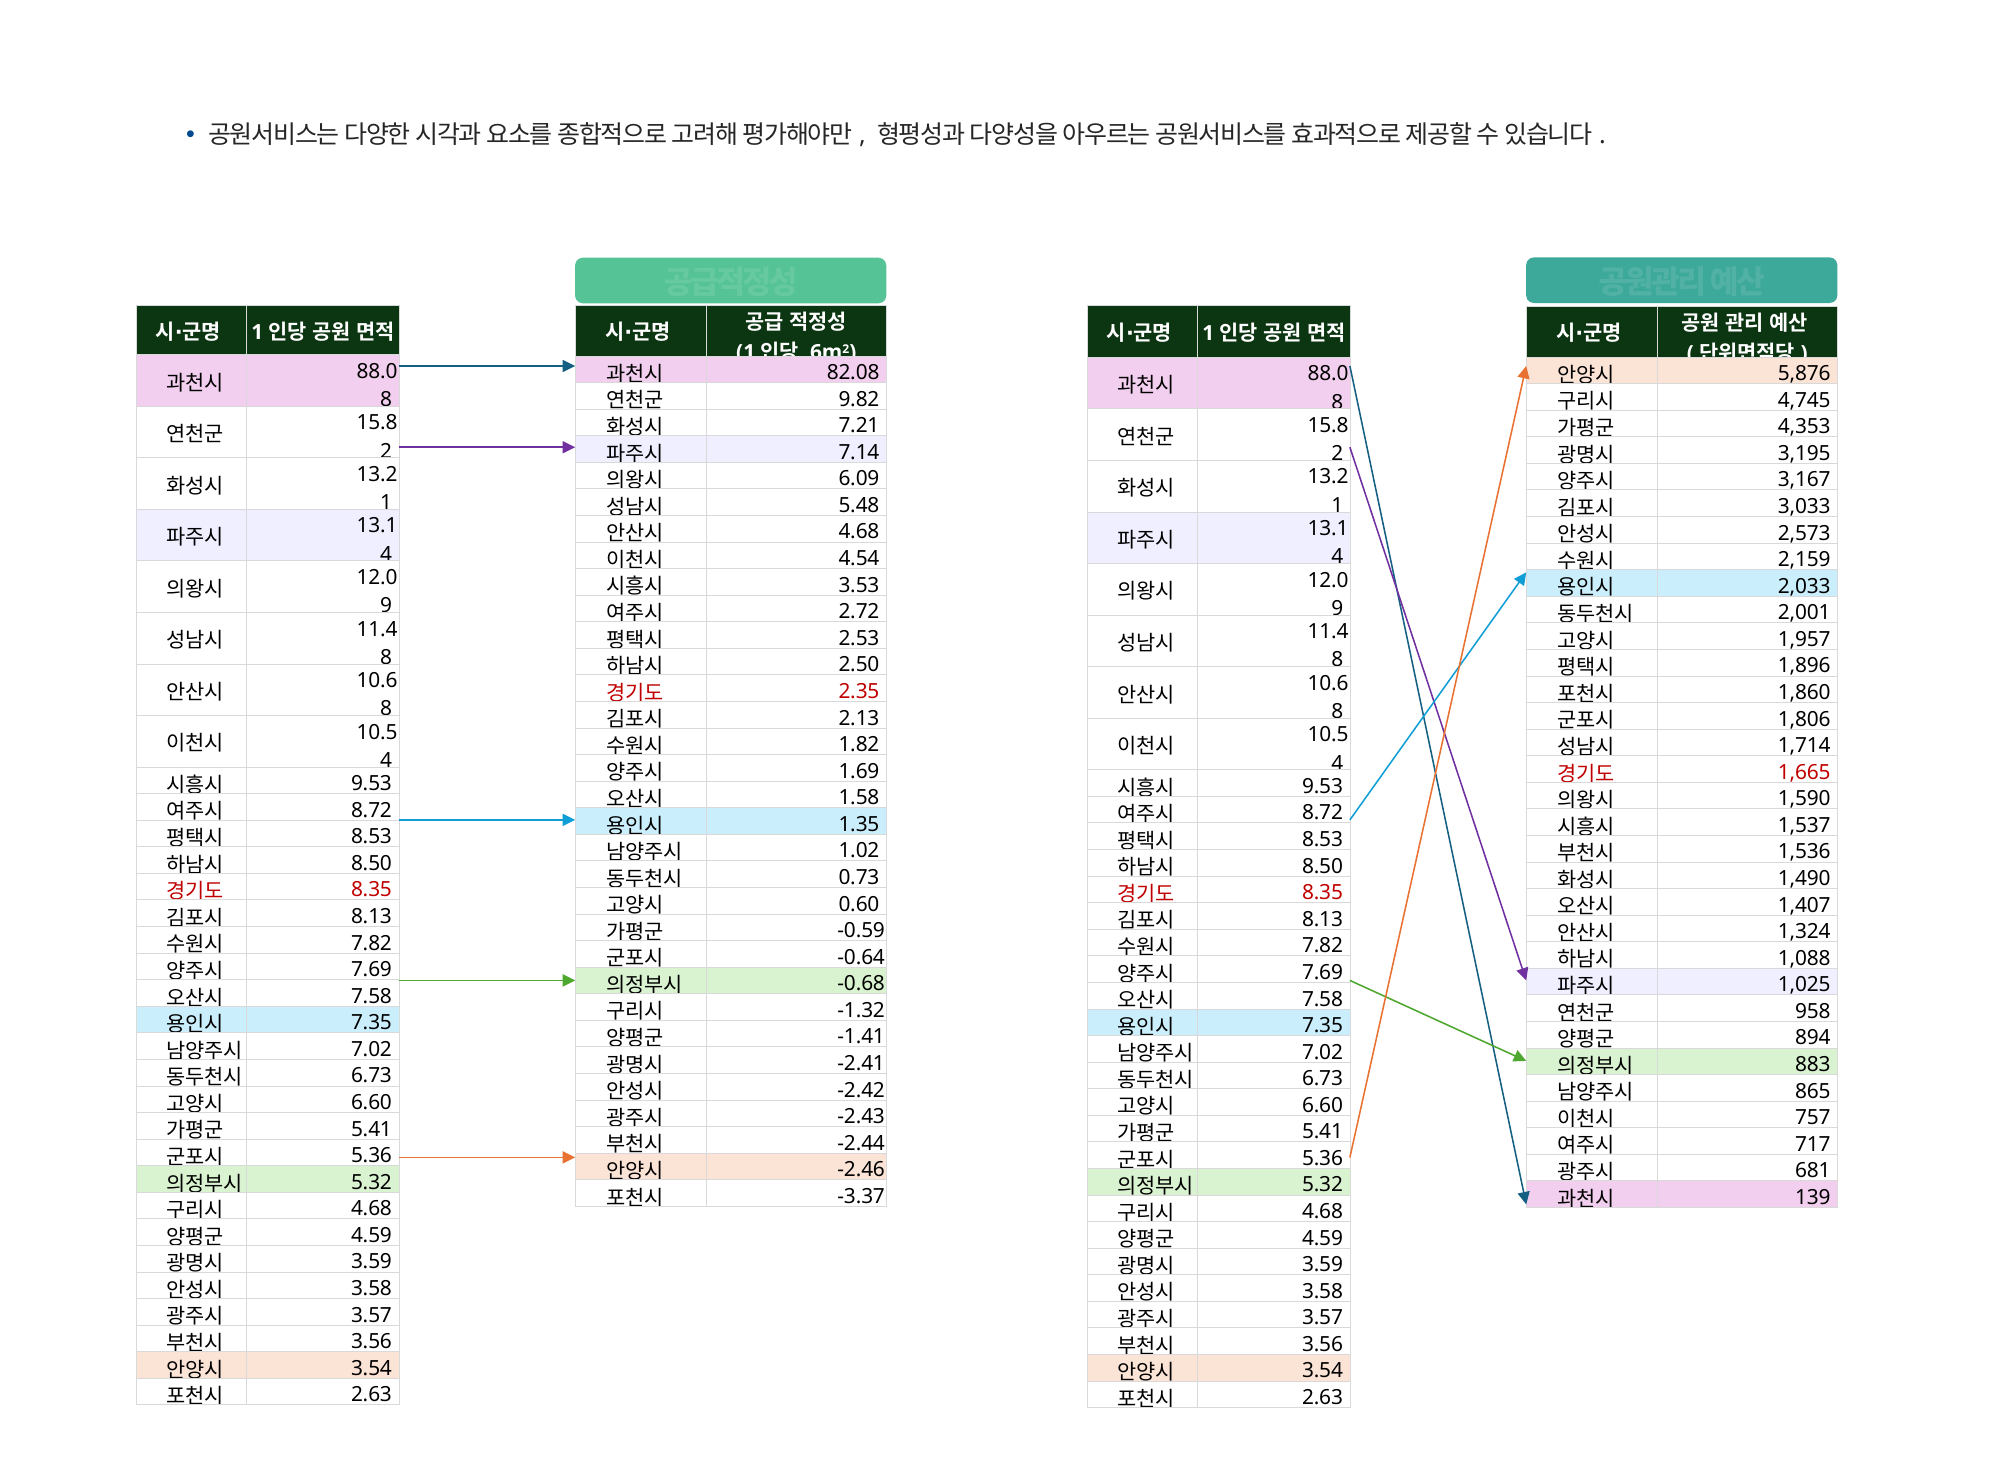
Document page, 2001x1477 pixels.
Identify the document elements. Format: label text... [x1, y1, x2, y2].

table_cell 2.63 [1198, 1382, 1350, 1407]
table_cell -0.59 [707, 915, 886, 940]
table_cell 양평군 [1088, 1222, 1197, 1248]
table_cell 7.14 [707, 436, 886, 462]
table_cell 포천시 [1527, 677, 1657, 702]
table_cell 3,167 [1658, 464, 1837, 489]
table_cell 1,665 [1658, 756, 1837, 782]
table_cell 화성시 [576, 410, 706, 435]
table_cell 3.53 [707, 569, 886, 595]
table_cell -0.64 [707, 941, 886, 967]
table_cell 여주시 [1088, 797, 1197, 822]
table_cell 수원시 [576, 729, 706, 754]
table_cell 안양시 [1527, 358, 1657, 383]
table_cell 광명시 [576, 1047, 706, 1073]
table_cell 10.68 [247, 665, 399, 715]
table_cell 8.53 [1198, 823, 1349, 849]
table_cell 용인시 [1527, 570, 1657, 596]
table_cell 수원시 [1088, 930, 1197, 955]
table_cell 1,536 [1658, 836, 1837, 862]
table_cell 4.68 [707, 516, 886, 542]
table_cell 남양주시 [576, 835, 706, 860]
table_cell 과천시 [1088, 358, 1197, 408]
table_cell 고양시 [137, 1087, 246, 1112]
table_cell 동두천시 [576, 861, 706, 887]
table_cell 안양시 [137, 1352, 246, 1378]
table_cell 오산시 [1088, 983, 1197, 1009]
table_cell 포천시 [1088, 1382, 1197, 1407]
table_cell 2.13 [707, 702, 886, 728]
table_cell 연천군 [137, 407, 246, 457]
table_cell 4.59 [1198, 1222, 1350, 1248]
table_cell -1.41 [707, 1021, 886, 1046]
table_cell 3.54 [1198, 1355, 1350, 1381]
table_cell 13.14 [1198, 513, 1349, 563]
table_cell 5.36 [1198, 1142, 1349, 1168]
table_cell 경기도 [137, 874, 246, 899]
table_cell 4.54 [707, 543, 886, 568]
table_cell 4.68 [247, 1193, 399, 1218]
table_cell 3.57 [1198, 1302, 1350, 1327]
table_cell 부천시 [1527, 836, 1657, 862]
table_cell 8.13 [1198, 903, 1349, 929]
table_cell 6.09 [707, 463, 886, 488]
table_cell 5.41 [1198, 1116, 1349, 1141]
table_cell 2.50 [707, 649, 886, 674]
table_cell 포천시 [576, 1180, 706, 1206]
table_cell 7.69 [247, 954, 399, 979]
table_cell 남양주시 [1088, 1036, 1197, 1062]
table_cell 8.35 [247, 874, 399, 899]
table_cell 12.09 [1198, 564, 1349, 615]
table_cell -1.32 [707, 994, 886, 1020]
table_cell 군포시 [576, 941, 706, 967]
table_cell 139 [1658, 1181, 1837, 1207]
table_cell 7.35 [247, 1007, 399, 1032]
table_cell 7.21 [707, 410, 886, 435]
table_cell 1.58 [707, 782, 886, 807]
table_cell 9.53 [1198, 770, 1349, 796]
table_cell 구리시 [576, 994, 706, 1020]
table_cell 연천군 [1088, 409, 1197, 460]
table_cell 안산시 [1527, 916, 1657, 941]
table_cell 1.02 [707, 835, 886, 860]
table_header 1인당 공원 면적 [247, 306, 399, 354]
table_cell 7.58 [1198, 983, 1349, 1009]
table_cell 오산시 [576, 782, 706, 807]
table_cell 구리시 [137, 1193, 246, 1218]
table_cell 연천군 [1527, 995, 1657, 1021]
table_cell 1.35 [707, 808, 886, 834]
table_cell 717 [1658, 1128, 1837, 1154]
table_cell 3.59 [247, 1246, 399, 1272]
table_cell 광주시 [1088, 1302, 1197, 1327]
table_header 시∙군명 [1088, 306, 1197, 357]
table_cell 안산시 [1088, 667, 1197, 718]
table_cell 성남시 [137, 613, 246, 664]
table_header 시∙군명 [576, 306, 706, 356]
table_cell 안산시 [137, 665, 246, 715]
table_cell -2.46 [707, 1154, 886, 1179]
table_cell 1,490 [1658, 863, 1837, 888]
table_cell 13.14 [247, 510, 399, 560]
table_cell 2.35 [707, 675, 886, 701]
table_cell 이천시 [1088, 719, 1197, 769]
table_cell 파주시 [1527, 969, 1657, 994]
table_cell 평택시 [137, 821, 246, 846]
table_cell 경기도 [1088, 877, 1197, 902]
table_cell 부천시 [576, 1127, 706, 1153]
table_cell 의왕시 [137, 561, 246, 612]
table_cell 광명시 [1088, 1249, 1197, 1274]
table_cell 4,353 [1658, 411, 1837, 436]
table_cell 과천시 [137, 355, 246, 406]
table_cell 연천군 [576, 383, 706, 409]
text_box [1349, 1158, 1527, 1205]
table_cell 남양주시 [1527, 1075, 1657, 1101]
table_cell 3.56 [247, 1326, 399, 1351]
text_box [1349, 365, 1527, 1158]
table_cell 5.36 [247, 1140, 399, 1165]
table_cell 10.54 [247, 716, 399, 767]
table_cell 성남시 [1088, 616, 1197, 666]
table_cell 용인시 [1088, 1010, 1197, 1035]
table_header 공원 관리 예산 (단위면적당) [1658, 307, 1837, 357]
table_cell 757 [1658, 1102, 1837, 1127]
table_cell 이천시 [576, 543, 706, 568]
table_header 1인당 공원 면적 [1198, 306, 1350, 357]
table_cell 3.54 [247, 1352, 399, 1378]
table_cell 동두천시 [137, 1060, 246, 1086]
table_cell 2.72 [707, 596, 886, 621]
table_cell 가평군 [1088, 1116, 1197, 1141]
table_cell 958 [1658, 995, 1837, 1021]
table_cell 용인시 [137, 1007, 246, 1032]
table_cell 11.48 [247, 613, 399, 664]
table_cell 2.63 [247, 1379, 399, 1404]
table_cell 오산시 [137, 980, 246, 1006]
table_cell 3.58 [1198, 1275, 1350, 1301]
table_cell 가평군 [137, 1113, 246, 1139]
table_cell 김포시 [137, 900, 246, 926]
table_cell 82.08 [707, 357, 886, 382]
table_cell 시흥시 [1527, 809, 1657, 835]
table_cell 동두천시 [1088, 1063, 1197, 1088]
table_cell 하남시 [137, 847, 246, 873]
table_cell 의정부시 [576, 968, 706, 993]
text_box 공원서비스는 다양한 시각과 요소를 종합적으로 고려해 평가해야만, 형평성과 다양성을 아우르는 공원서비스를 효과적으로 제공할 수 있습니다. [171, 102, 1877, 157]
table_cell 1,324 [1658, 916, 1837, 941]
table_cell 2,001 [1658, 597, 1837, 622]
table_cell 894 [1658, 1022, 1837, 1048]
table_cell 여주시 [1527, 1128, 1657, 1154]
table_cell 1,025 [1658, 969, 1837, 994]
table_cell 광명시 [1527, 437, 1657, 463]
table_cell 4.59 [247, 1219, 399, 1245]
table_cell 3.58 [247, 1273, 399, 1298]
table_cell 양평군 [1527, 1022, 1657, 1048]
table_cell 이천시 [1527, 1102, 1657, 1127]
table_cell 8.35 [1198, 877, 1349, 902]
table_cell 하남시 [1088, 850, 1197, 876]
table_cell 1,714 [1658, 730, 1837, 755]
table_cell 구리시 [1527, 384, 1657, 410]
table_cell 시흥시 [576, 569, 706, 595]
table_cell 시흥시 [137, 768, 246, 793]
table_cell 하남시 [1527, 942, 1657, 968]
table_cell 1,407 [1658, 889, 1837, 915]
table_cell -0.68 [707, 968, 886, 993]
table_cell 고양시 [1527, 623, 1657, 649]
table_cell 부천시 [137, 1326, 246, 1351]
table_cell 여주시 [576, 596, 706, 621]
table_cell 6.60 [1198, 1089, 1349, 1115]
table_cell 용인시 [576, 808, 706, 834]
table_cell 안성시 [137, 1273, 246, 1298]
table_cell 평택시 [1088, 823, 1197, 849]
table_cell 7.58 [247, 980, 399, 1006]
table_cell 1,860 [1658, 677, 1837, 702]
table_cell 13.21 [247, 458, 399, 509]
table_cell 1.69 [707, 755, 886, 781]
table_cell -2.43 [707, 1101, 886, 1126]
table_cell 경기도 [1527, 756, 1657, 782]
table_cell 고양시 [1088, 1089, 1197, 1115]
table_cell 15.82 [1198, 409, 1349, 460]
table_cell 0.60 [707, 888, 886, 914]
table_cell 의정부시 [1088, 1169, 1197, 1195]
table_cell 5.32 [1198, 1169, 1349, 1195]
table_cell -2.44 [707, 1127, 886, 1153]
table_cell 0.73 [707, 861, 886, 887]
table_cell 의왕시 [1088, 564, 1197, 615]
table_cell 7.02 [247, 1033, 399, 1059]
table_cell 3,033 [1658, 490, 1837, 516]
table_cell 안산시 [576, 516, 706, 542]
table_cell 평택시 [1527, 650, 1657, 676]
table_cell 양주시 [1527, 464, 1657, 489]
table_cell 10.54 [1198, 719, 1349, 769]
table_cell 파주시 [576, 436, 706, 462]
table_cell 11.48 [1198, 616, 1349, 666]
table_cell 가평군 [1527, 411, 1657, 436]
table_cell 수원시 [137, 927, 246, 953]
table_cell 15.82 [247, 407, 399, 457]
table_cell 12.09 [247, 561, 399, 612]
table_cell 의왕시 [1527, 783, 1657, 808]
table_cell 하남시 [576, 649, 706, 674]
table_cell 안성시 [1527, 517, 1657, 543]
table_cell 1,537 [1658, 809, 1837, 835]
table_cell 남양주시 [137, 1033, 246, 1059]
table_cell 3.59 [1198, 1249, 1350, 1274]
table_cell 3.57 [247, 1299, 399, 1325]
table_cell 파주시 [137, 510, 246, 560]
table_cell 7.82 [1198, 930, 1349, 955]
table_cell 성남시 [1527, 730, 1657, 755]
table_cell 화성시 [1527, 863, 1657, 888]
table_cell 파주시 [1088, 513, 1197, 563]
table_cell 양평군 [137, 1219, 246, 1245]
table_cell 수원시 [1527, 544, 1657, 569]
table_cell 의왕시 [576, 463, 706, 488]
table_cell 성남시 [576, 489, 706, 515]
table_cell -3.37 [707, 1180, 886, 1206]
table_cell 양평군 [576, 1021, 706, 1046]
table_cell 4.68 [1198, 1196, 1350, 1221]
text_box 공원관리 예산 [1524, 255, 1839, 305]
table_header 공급 적정성 (1인당 6m2) [707, 306, 886, 356]
table_header 시∙군명 [137, 306, 246, 354]
table_cell 1,957 [1658, 623, 1837, 649]
table_cell 광주시 [1527, 1155, 1657, 1180]
table_cell 화성시 [1088, 461, 1197, 512]
table_cell 양주시 [1088, 956, 1197, 982]
table_cell 김포시 [576, 702, 706, 728]
table_cell -2.42 [707, 1074, 886, 1100]
table_cell 1.82 [707, 729, 886, 754]
table_cell 부천시 [1088, 1328, 1197, 1354]
table_cell 이천시 [137, 716, 246, 767]
table_cell 681 [1658, 1155, 1837, 1180]
table_cell 오산시 [1527, 889, 1657, 915]
table_cell 과천시 [1527, 1181, 1657, 1207]
table_cell 7.69 [1198, 956, 1349, 982]
table_cell 안성시 [576, 1074, 706, 1100]
table_cell 안성시 [1088, 1275, 1197, 1301]
table_cell 7.82 [247, 927, 399, 953]
table_cell 김포시 [1527, 490, 1657, 516]
table_cell 1,896 [1658, 650, 1837, 676]
table_cell 6.73 [1198, 1063, 1349, 1088]
table_cell 6.73 [247, 1060, 399, 1086]
table_cell 동두천시 [1527, 597, 1657, 622]
table_cell 88.08 [247, 355, 399, 406]
table_cell 5.41 [247, 1113, 399, 1139]
table_cell 8.72 [1198, 797, 1349, 822]
table_cell 865 [1658, 1075, 1837, 1101]
table_cell 8.53 [247, 821, 399, 846]
table_cell 여주시 [137, 794, 246, 820]
table_cell 8.13 [247, 900, 399, 926]
table_cell 안양시 [576, 1154, 706, 1179]
table_cell 88.08 [1198, 358, 1350, 408]
table_cell 김포시 [1088, 903, 1197, 929]
table_cell 7.35 [1198, 1010, 1349, 1035]
table_cell 2,033 [1658, 570, 1837, 596]
table_cell 화성시 [137, 458, 246, 509]
table_cell 13.21 [1198, 461, 1349, 512]
table_cell 구리시 [1088, 1196, 1197, 1221]
table_cell 과천시 [576, 357, 706, 382]
table_cell 9.82 [707, 383, 886, 409]
table_cell 1,088 [1658, 942, 1837, 968]
table_cell 평택시 [576, 622, 706, 648]
table_header 시∙군명 [1527, 307, 1657, 357]
table_cell 1,806 [1658, 703, 1837, 729]
table_cell 2,573 [1658, 517, 1837, 543]
table_cell 2.53 [707, 622, 886, 648]
table_cell 광주시 [576, 1101, 706, 1126]
table_cell -2.41 [707, 1047, 886, 1073]
table_cell 안양시 [1088, 1355, 1197, 1381]
table_cell 8.50 [1198, 850, 1349, 876]
table_cell 3,195 [1658, 437, 1837, 463]
table_cell 9.53 [247, 768, 399, 793]
text_box 공급적정성 [573, 256, 888, 305]
table_cell 5,876 [1658, 358, 1837, 383]
table_cell 7.02 [1198, 1036, 1349, 1062]
table_cell 양주시 [137, 954, 246, 979]
table_cell 2,159 [1658, 544, 1837, 569]
table_cell 10.68 [1198, 667, 1349, 718]
table_cell 고양시 [576, 888, 706, 914]
table_cell 의정부시 [1527, 1049, 1657, 1074]
table_cell 양주시 [576, 755, 706, 781]
table_cell 의정부시 [137, 1166, 246, 1192]
table_cell 8.50 [247, 847, 399, 873]
table_cell 4,745 [1658, 384, 1837, 410]
table_cell 8.72 [247, 794, 399, 820]
table_cell 포천시 [137, 1379, 246, 1404]
table_cell 광주시 [137, 1299, 246, 1325]
table_cell 883 [1658, 1049, 1837, 1074]
table_cell 6.60 [247, 1087, 399, 1112]
table_cell 5.48 [707, 489, 886, 515]
table_cell 시흥시 [1088, 770, 1197, 796]
table_cell 군포시 [1088, 1142, 1197, 1168]
table_cell 3.56 [1198, 1328, 1350, 1354]
table_cell 군포시 [137, 1140, 246, 1165]
table_cell 5.32 [247, 1166, 399, 1192]
table_cell 1,590 [1658, 783, 1837, 808]
table_cell 광명시 [137, 1246, 246, 1272]
table_cell 경기도 [576, 675, 706, 701]
table_cell 군포시 [1527, 703, 1657, 729]
table_cell 가평군 [576, 915, 706, 940]
